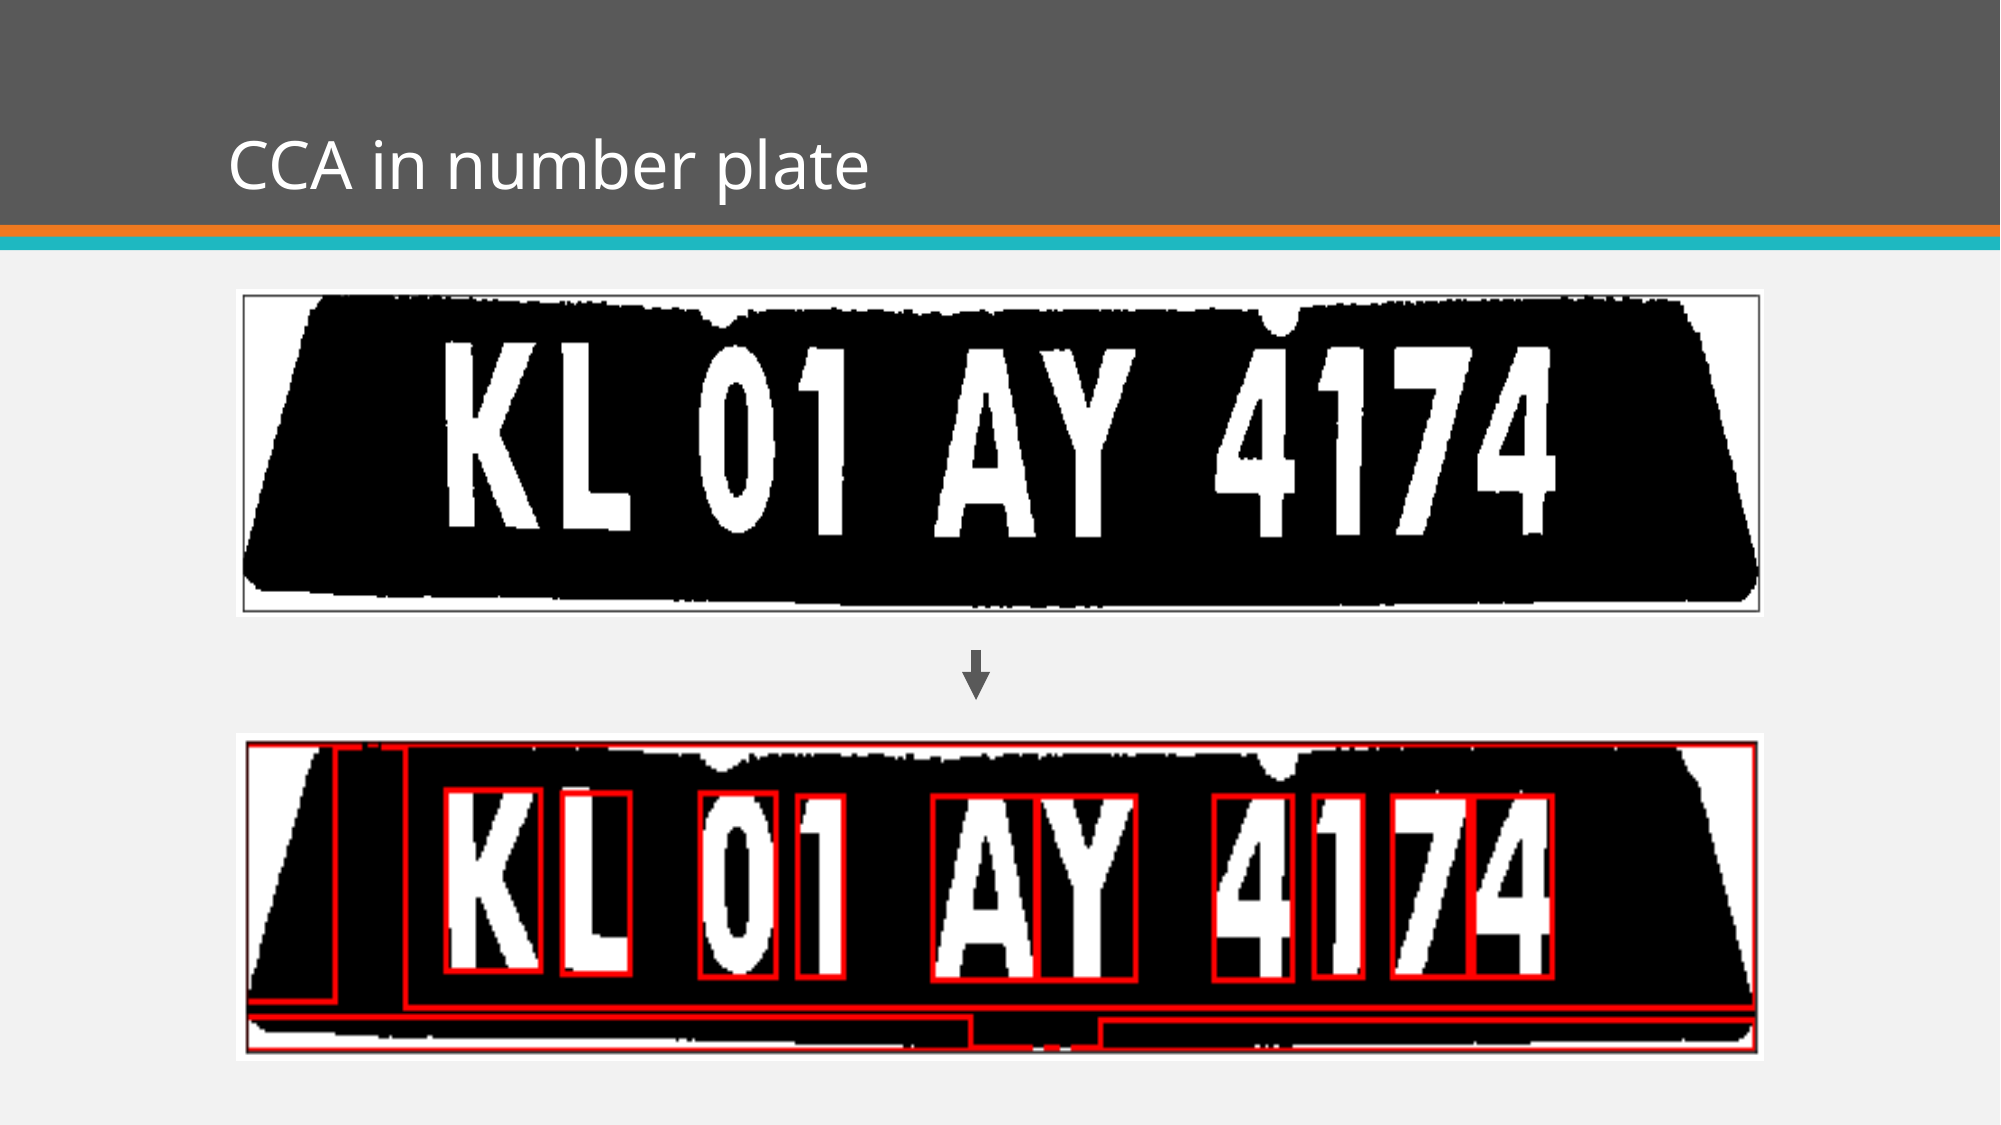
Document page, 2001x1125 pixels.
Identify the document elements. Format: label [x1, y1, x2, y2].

picture [236, 733, 1764, 1061]
picture [236, 289, 1764, 617]
text_box [19, 38, 1978, 1115]
